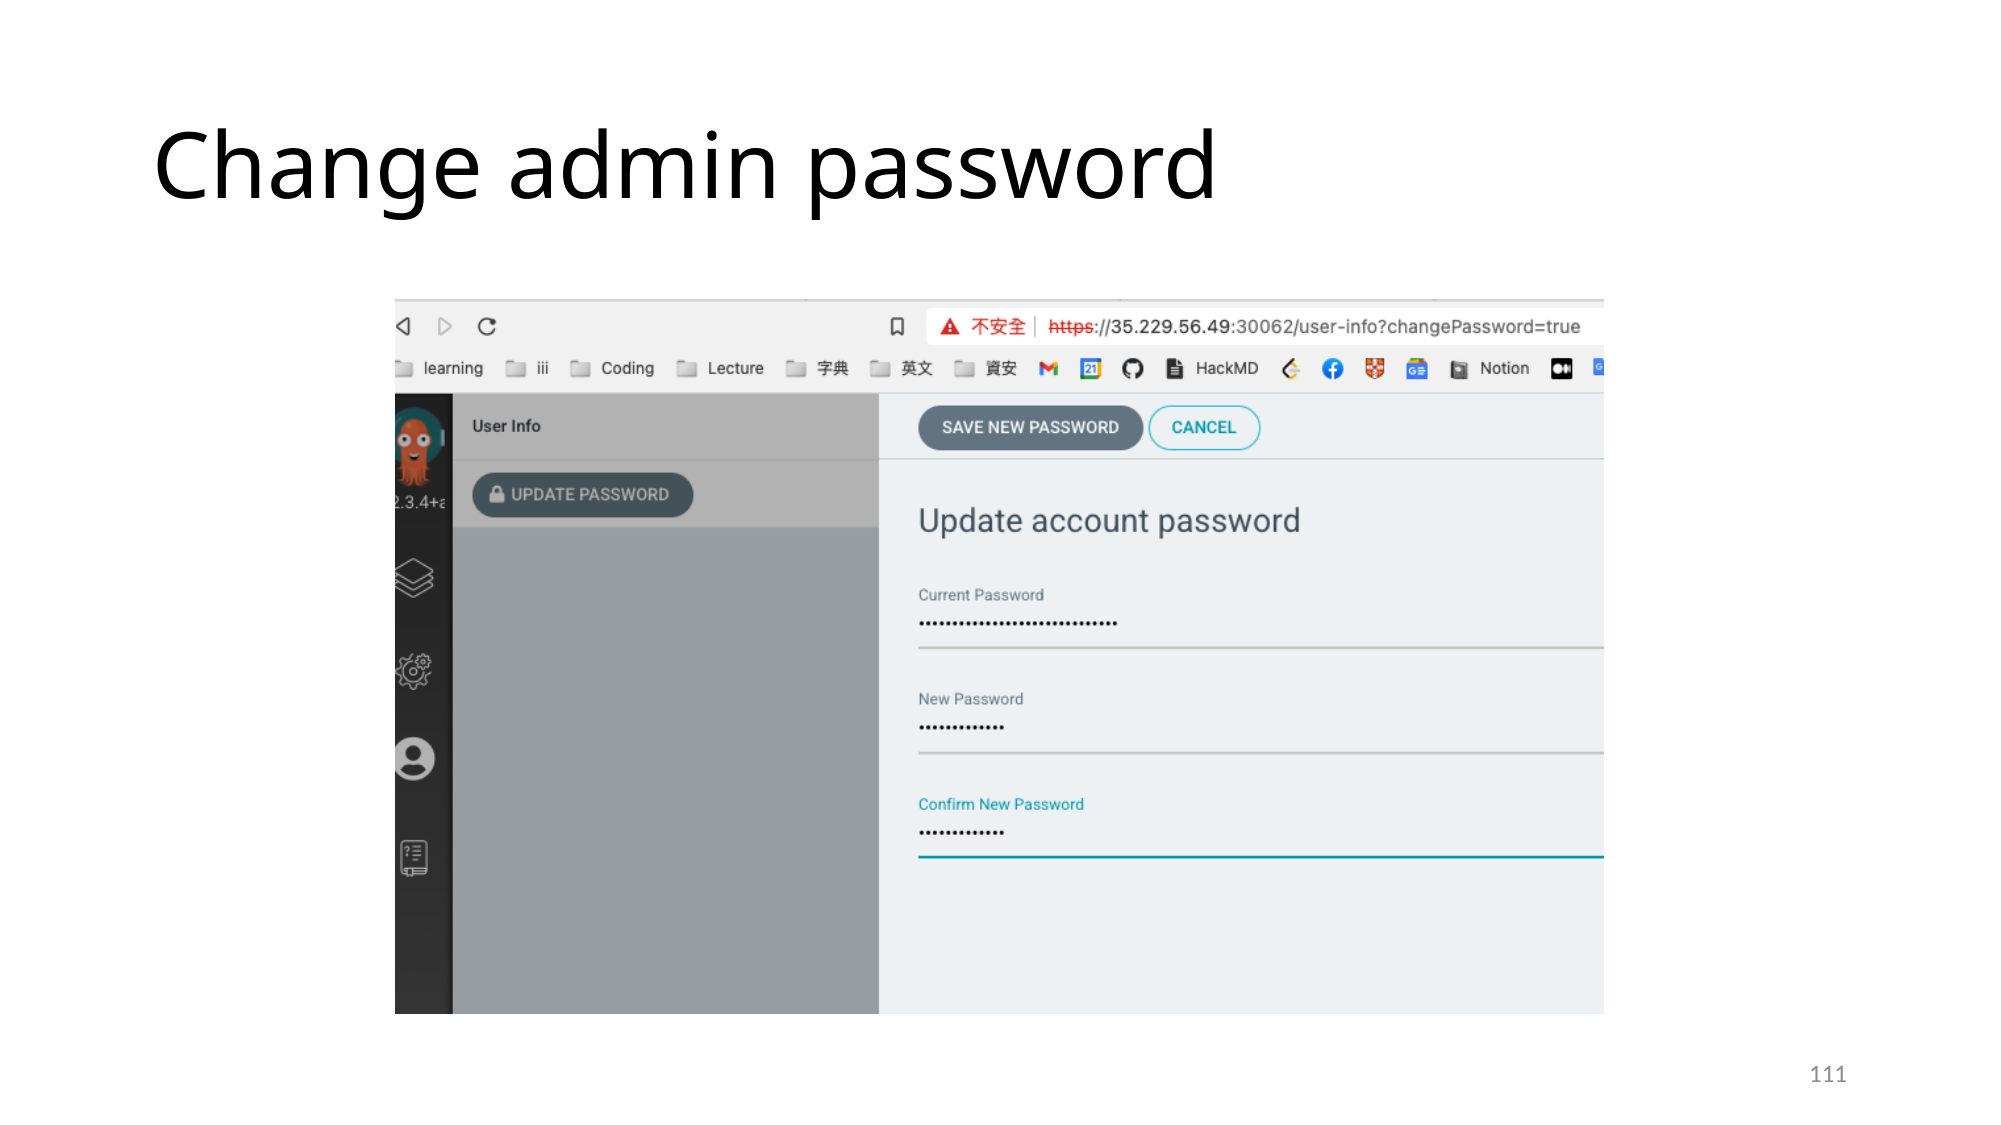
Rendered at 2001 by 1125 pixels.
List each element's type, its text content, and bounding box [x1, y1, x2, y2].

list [395, 299, 1605, 1014]
title Change admin password [137, 59, 1863, 278]
slide_number 111 [1412, 1042, 1863, 1103]
